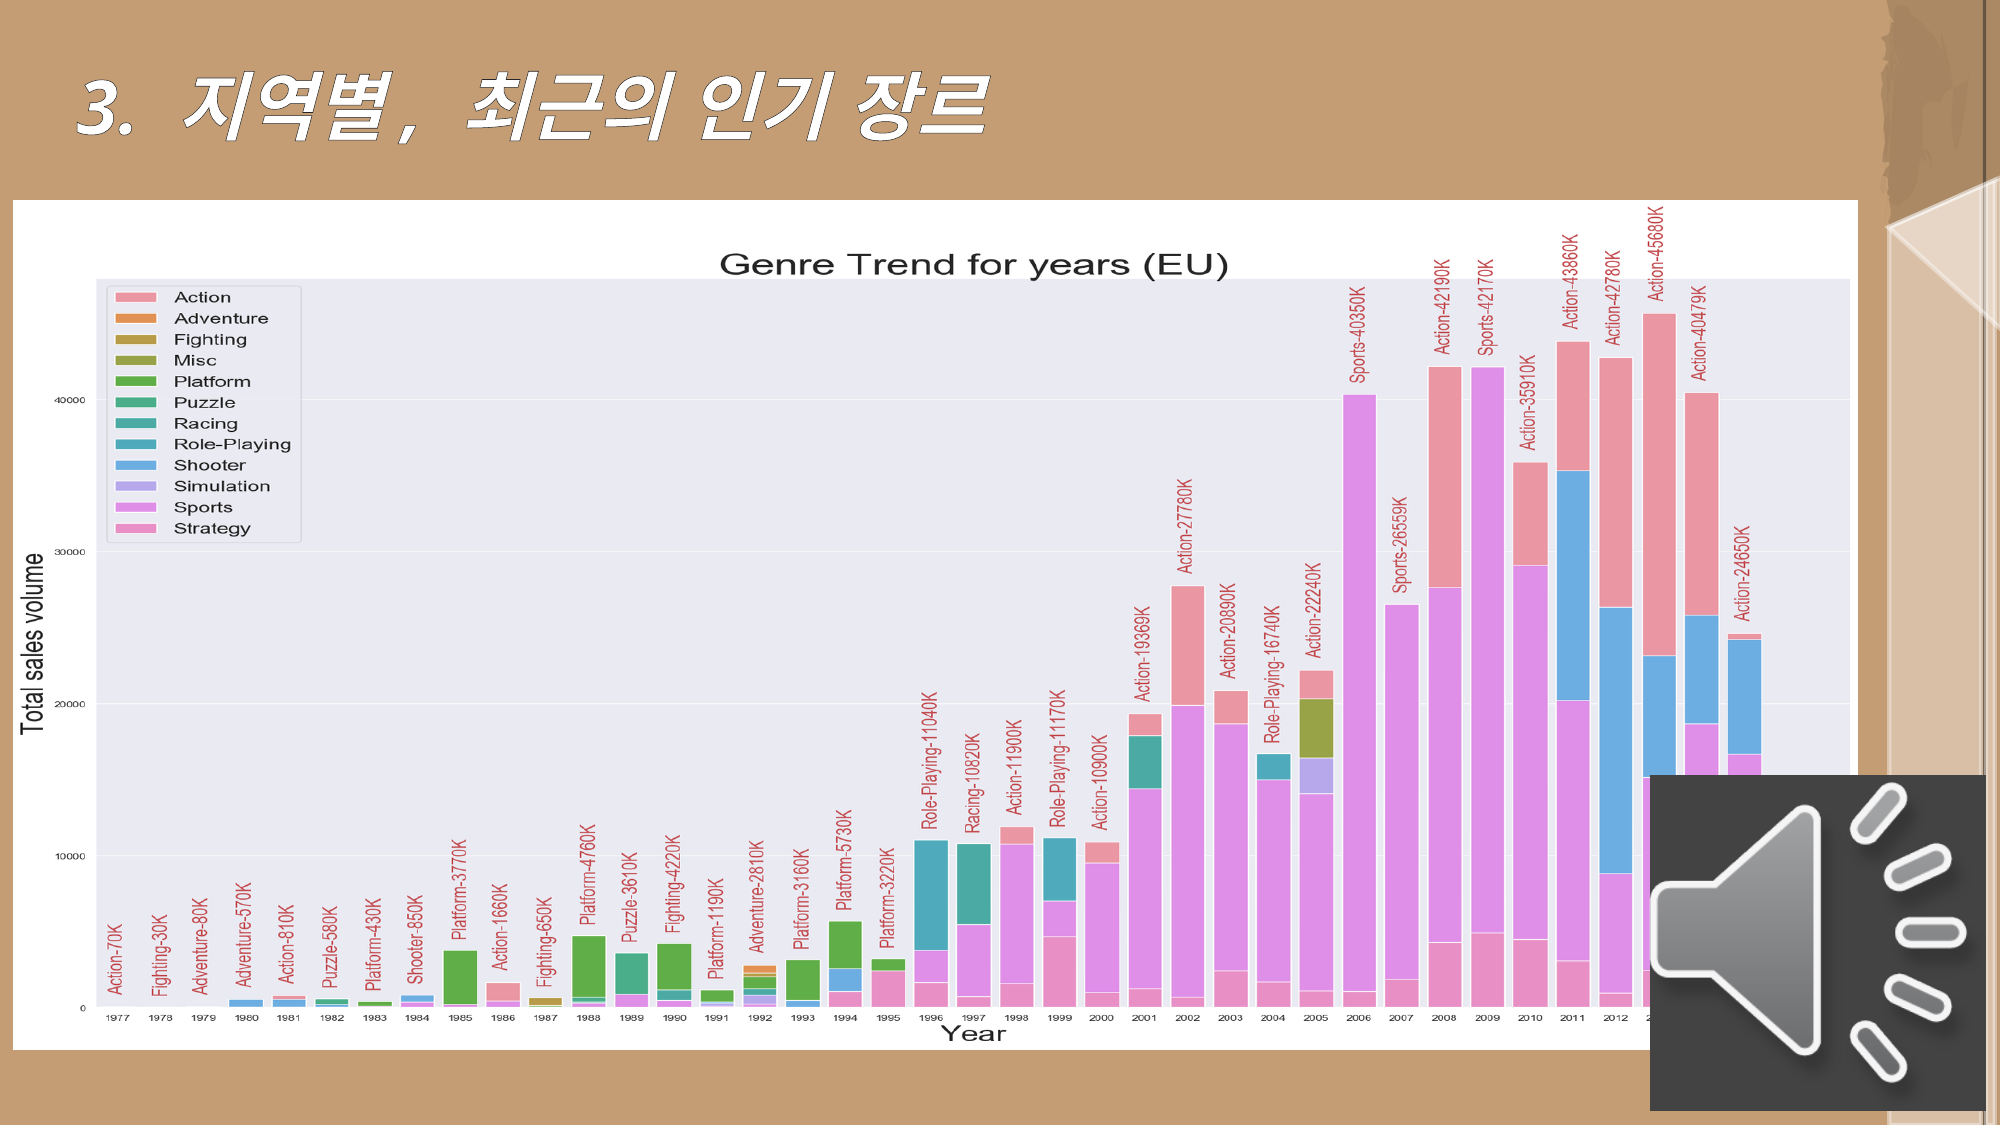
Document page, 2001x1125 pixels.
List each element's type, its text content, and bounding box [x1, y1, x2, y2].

text_box 3. 지역별, 최근의 인기 장르 [61, 51, 1335, 157]
picture [13, 200, 1987, 1112]
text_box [1879, 0, 2000, 1125]
